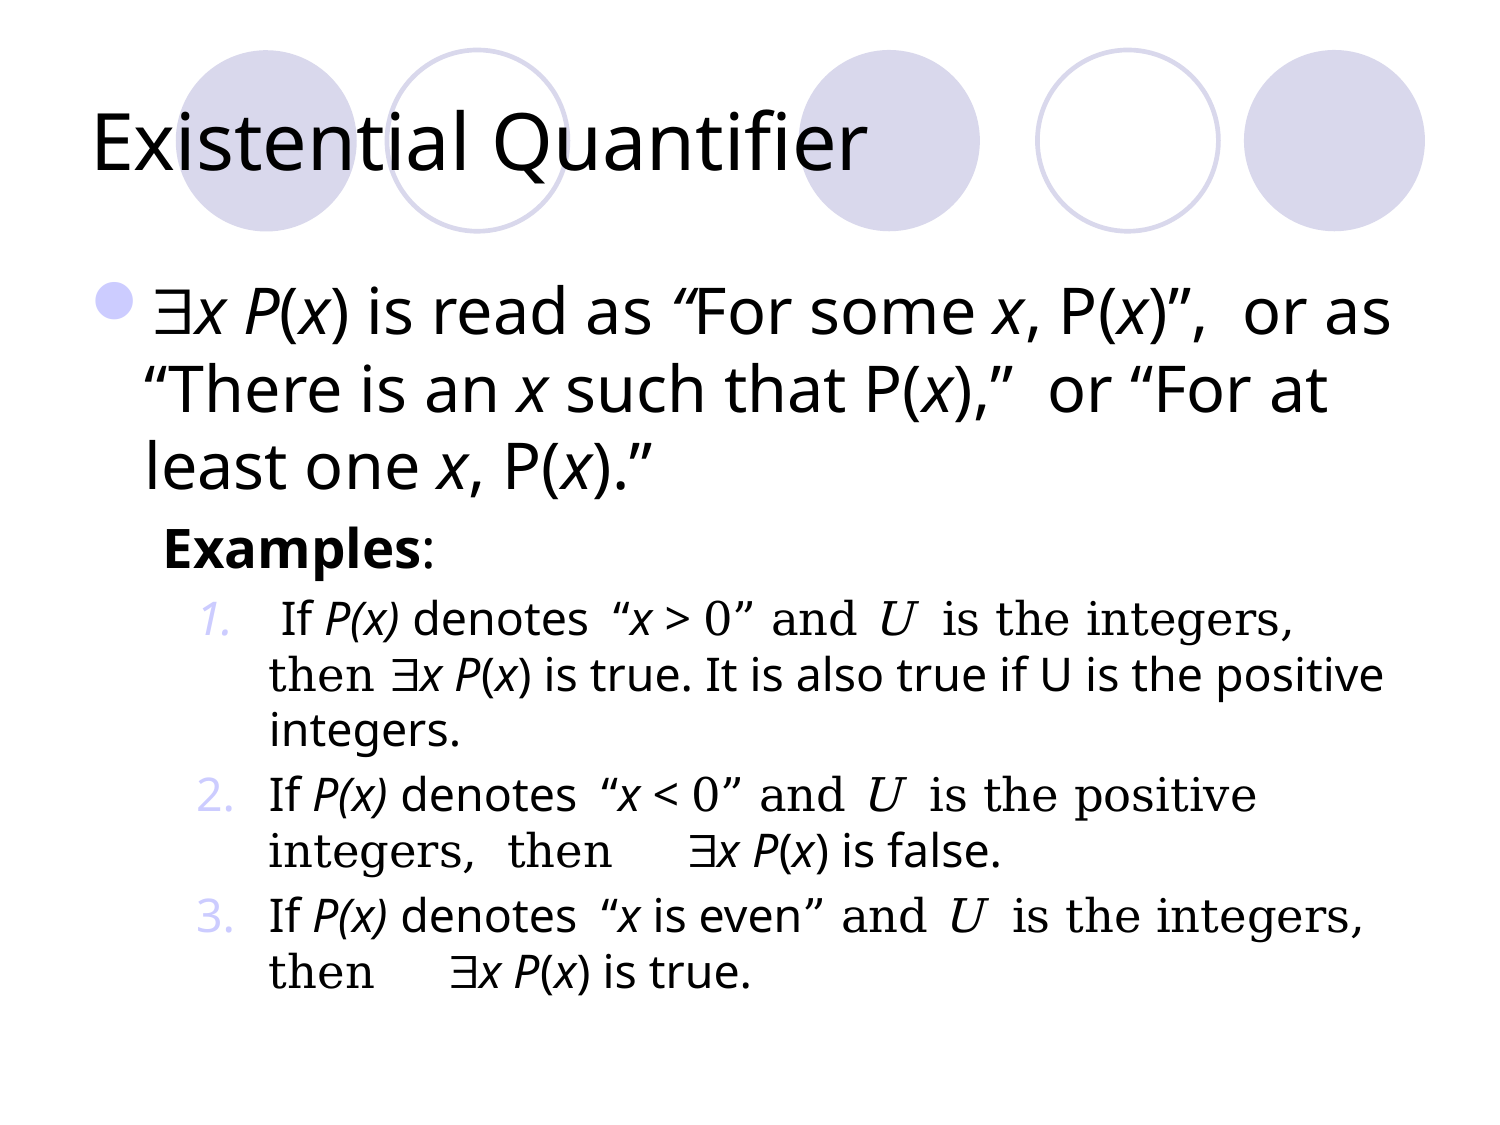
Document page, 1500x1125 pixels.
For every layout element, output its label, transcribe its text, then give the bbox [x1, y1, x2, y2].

list x P(x) is read as “For some x, P(x)”, or as “There is an x such that P(x),” or “For at least one x, P(x).” Examples: If P(x) denotes “x > 0” and U is the integers, then x P(x) is true. It is also true if U is the positive integers. If P(x) denotes “x < 0” and U is the positive integers, then x P(x) is false. If P(x) denotes “x is even” and U is the integers, then x P(x) is true. [75, 262, 1425, 1006]
title Existential Quantifier [75, 45, 1425, 233]
